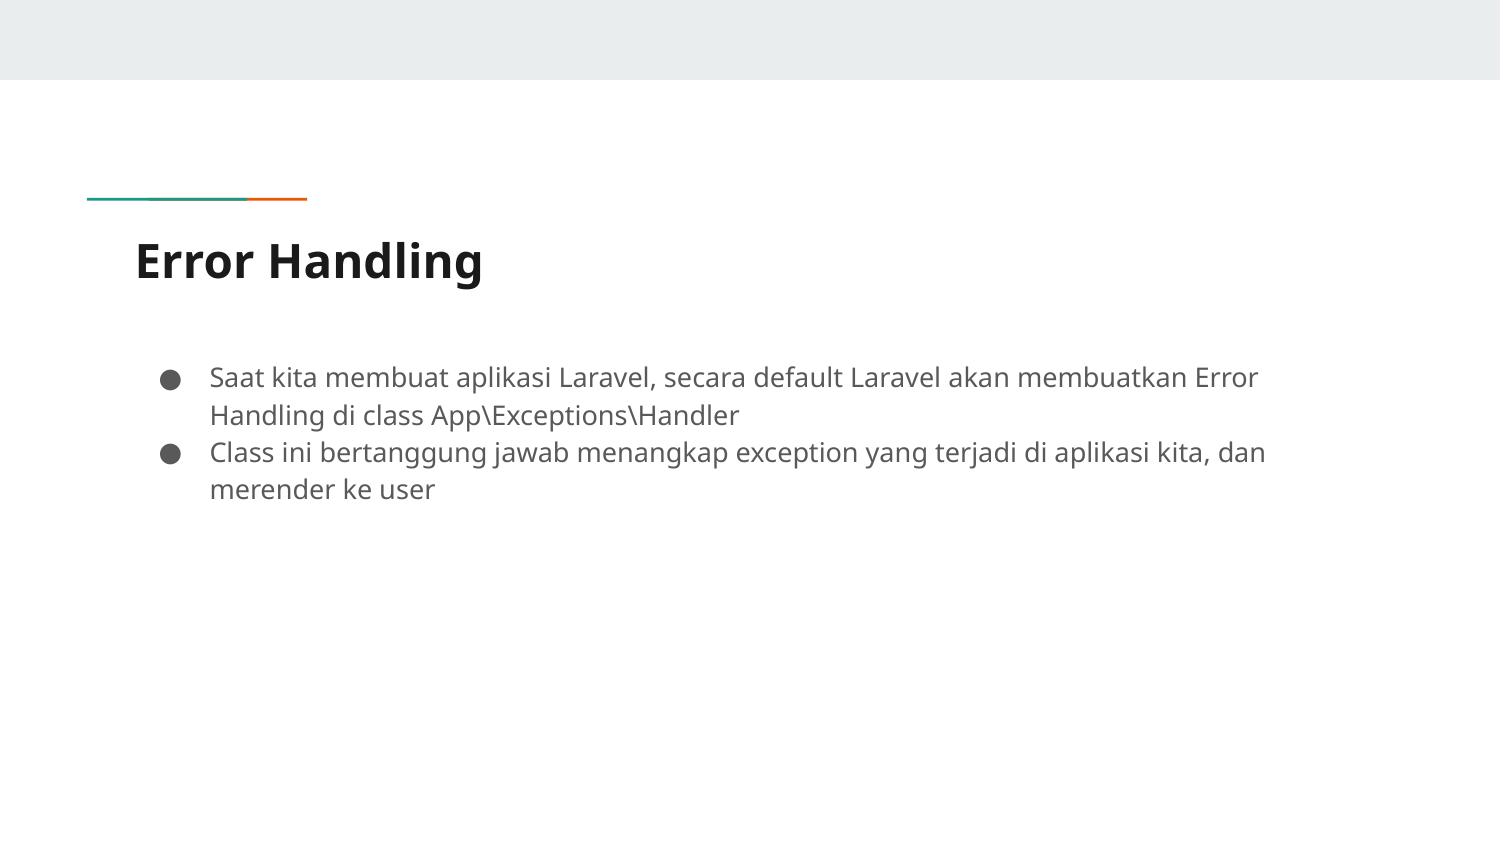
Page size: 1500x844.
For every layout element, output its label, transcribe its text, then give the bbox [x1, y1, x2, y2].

title Error Handling [119, 216, 1381, 305]
list Saat kita membuat aplikasi Laravel, secara default Laravel akan membuatkan Error Handling di class App\Exceptions\Handler Class ini bertanggung jawab menangkap exception yang terjadi di aplikasi kita, dan merender ke user [119, 341, 1381, 712]
